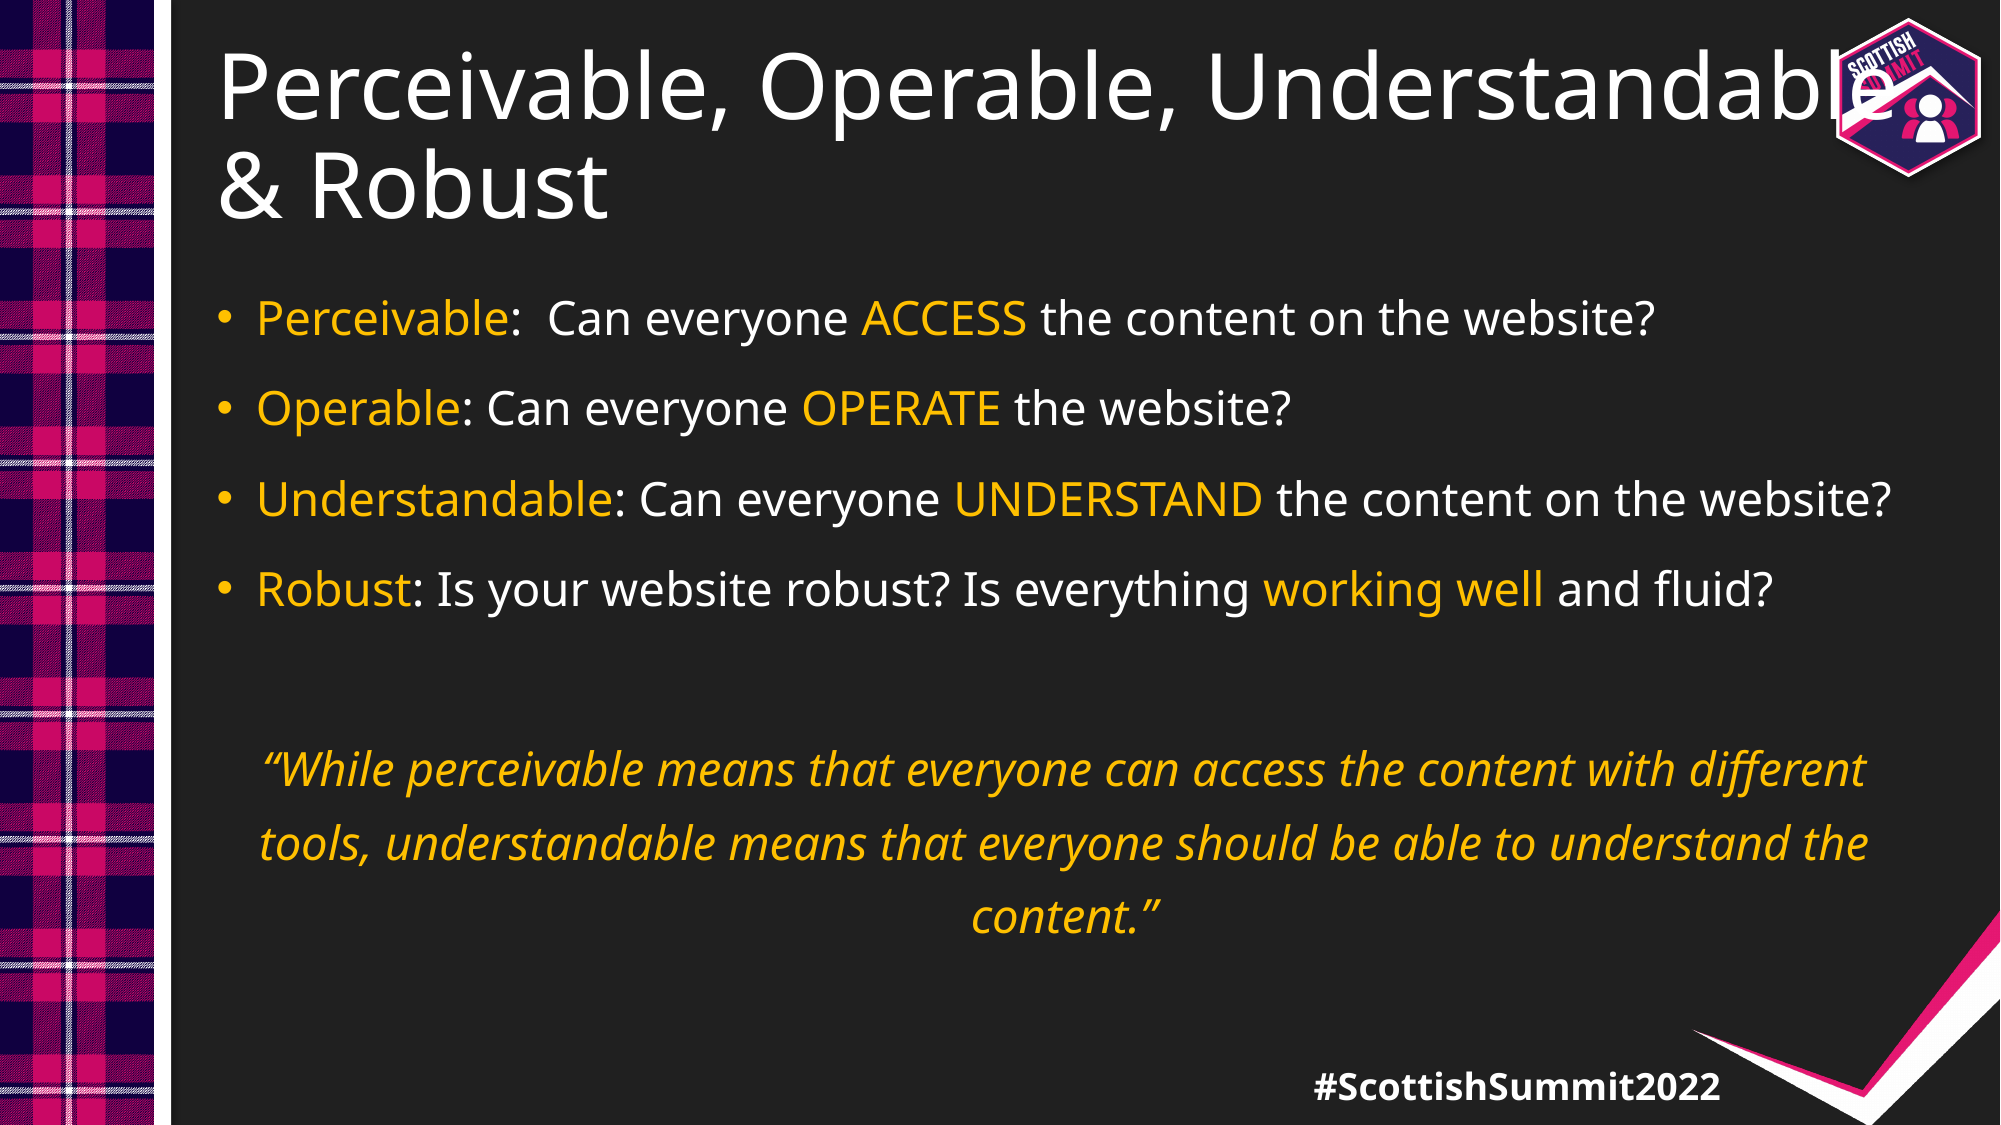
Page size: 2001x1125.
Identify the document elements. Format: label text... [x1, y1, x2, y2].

picture [1827, 16, 1990, 179]
title Perceivable, Operable, Understandable & Robust [201, 30, 1927, 249]
picture [1684, 843, 2001, 1125]
list Perceivable: Can everyone ACCESS the content on the website? Operable: Can everyone OPERATE the website? Understandable: Can everyone UNDERSTAND the content on the website? Robust: Is your website robust? Is everything working well and fluid? “While perceivable means that everyone can access the content with different tools, understandable means that everyone should be able to understand the content.” [201, 263, 1927, 1005]
picture [0, 0, 154, 1125]
picture [1705, 1078, 1713, 1088]
